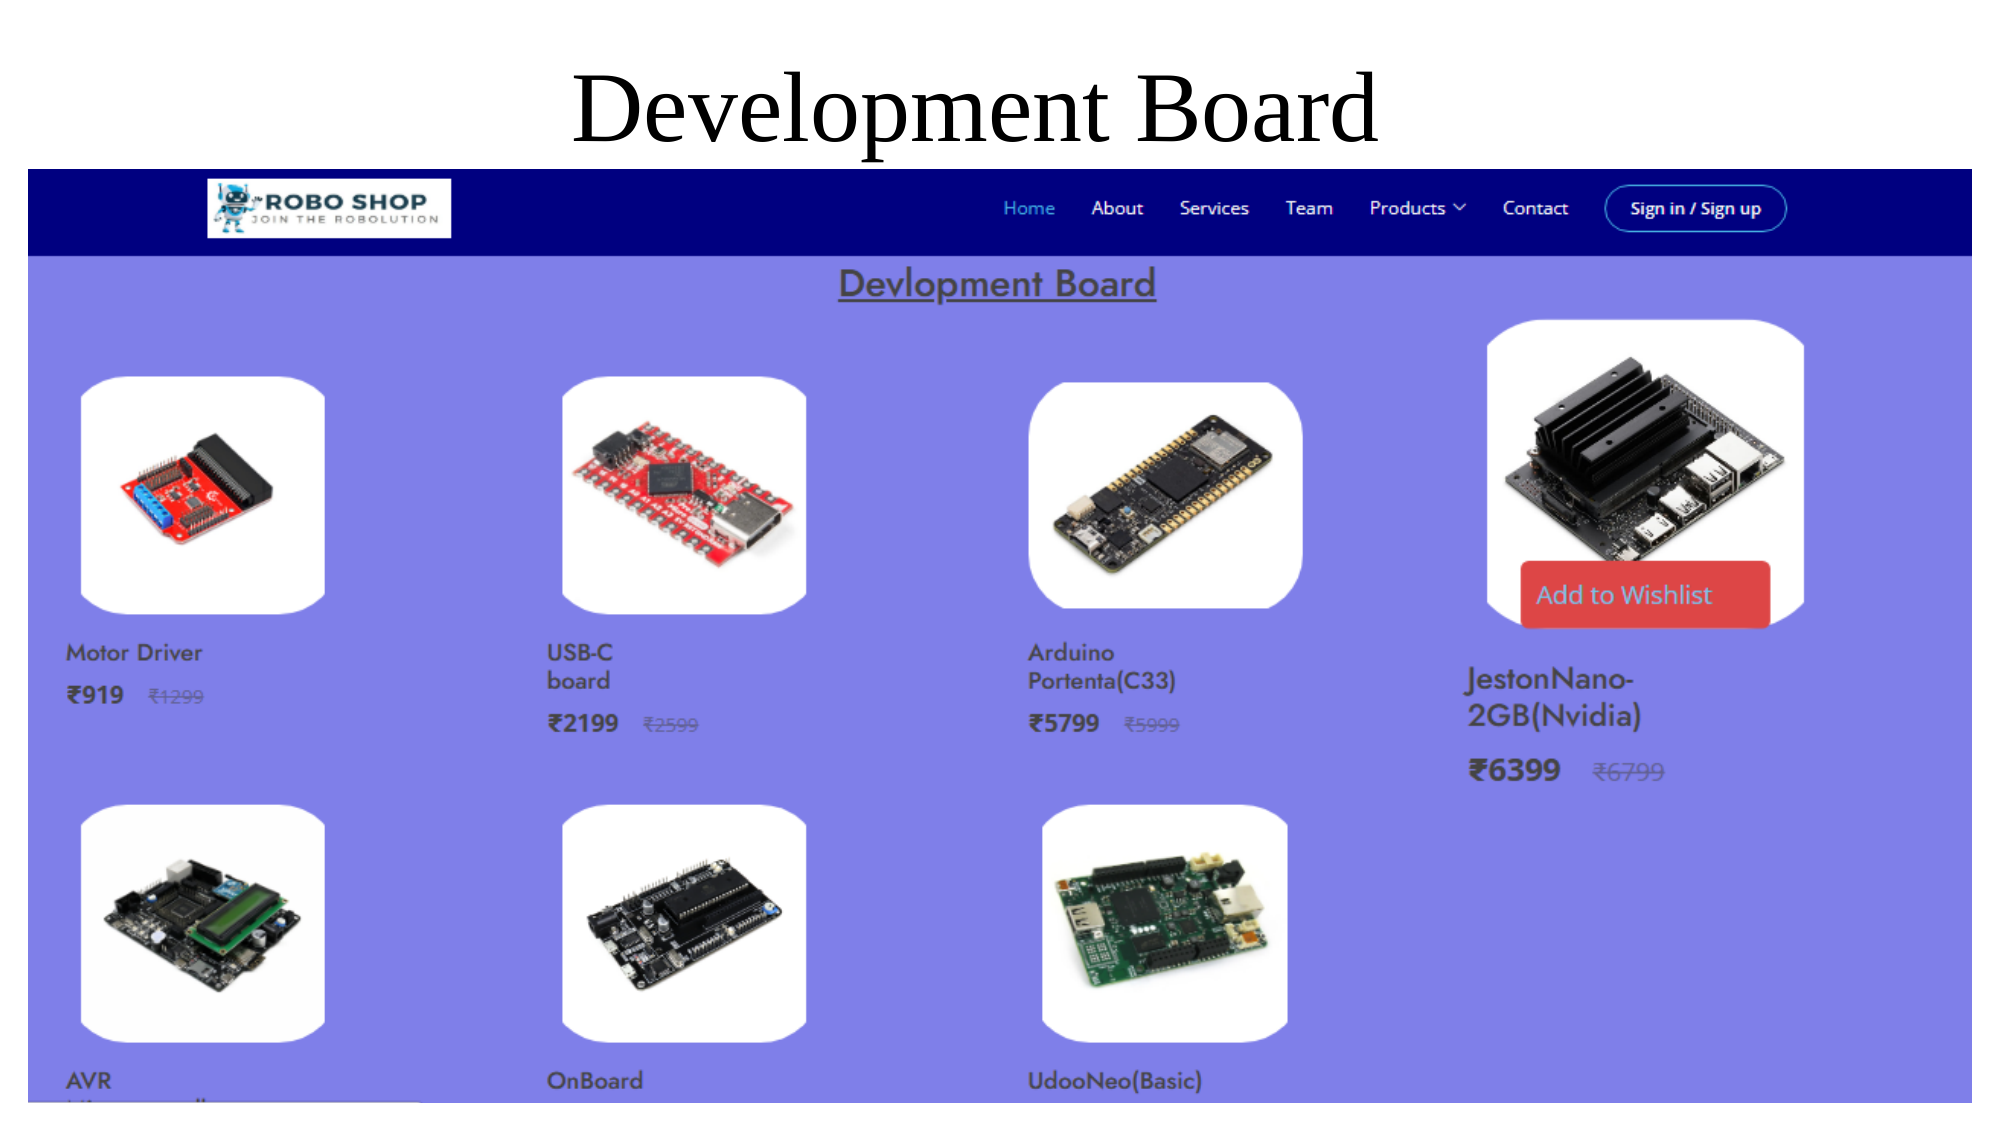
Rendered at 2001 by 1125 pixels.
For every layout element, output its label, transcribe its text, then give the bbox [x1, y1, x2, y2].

title Development Board [556, 67, 1411, 152]
picture [28, 169, 1972, 1103]
